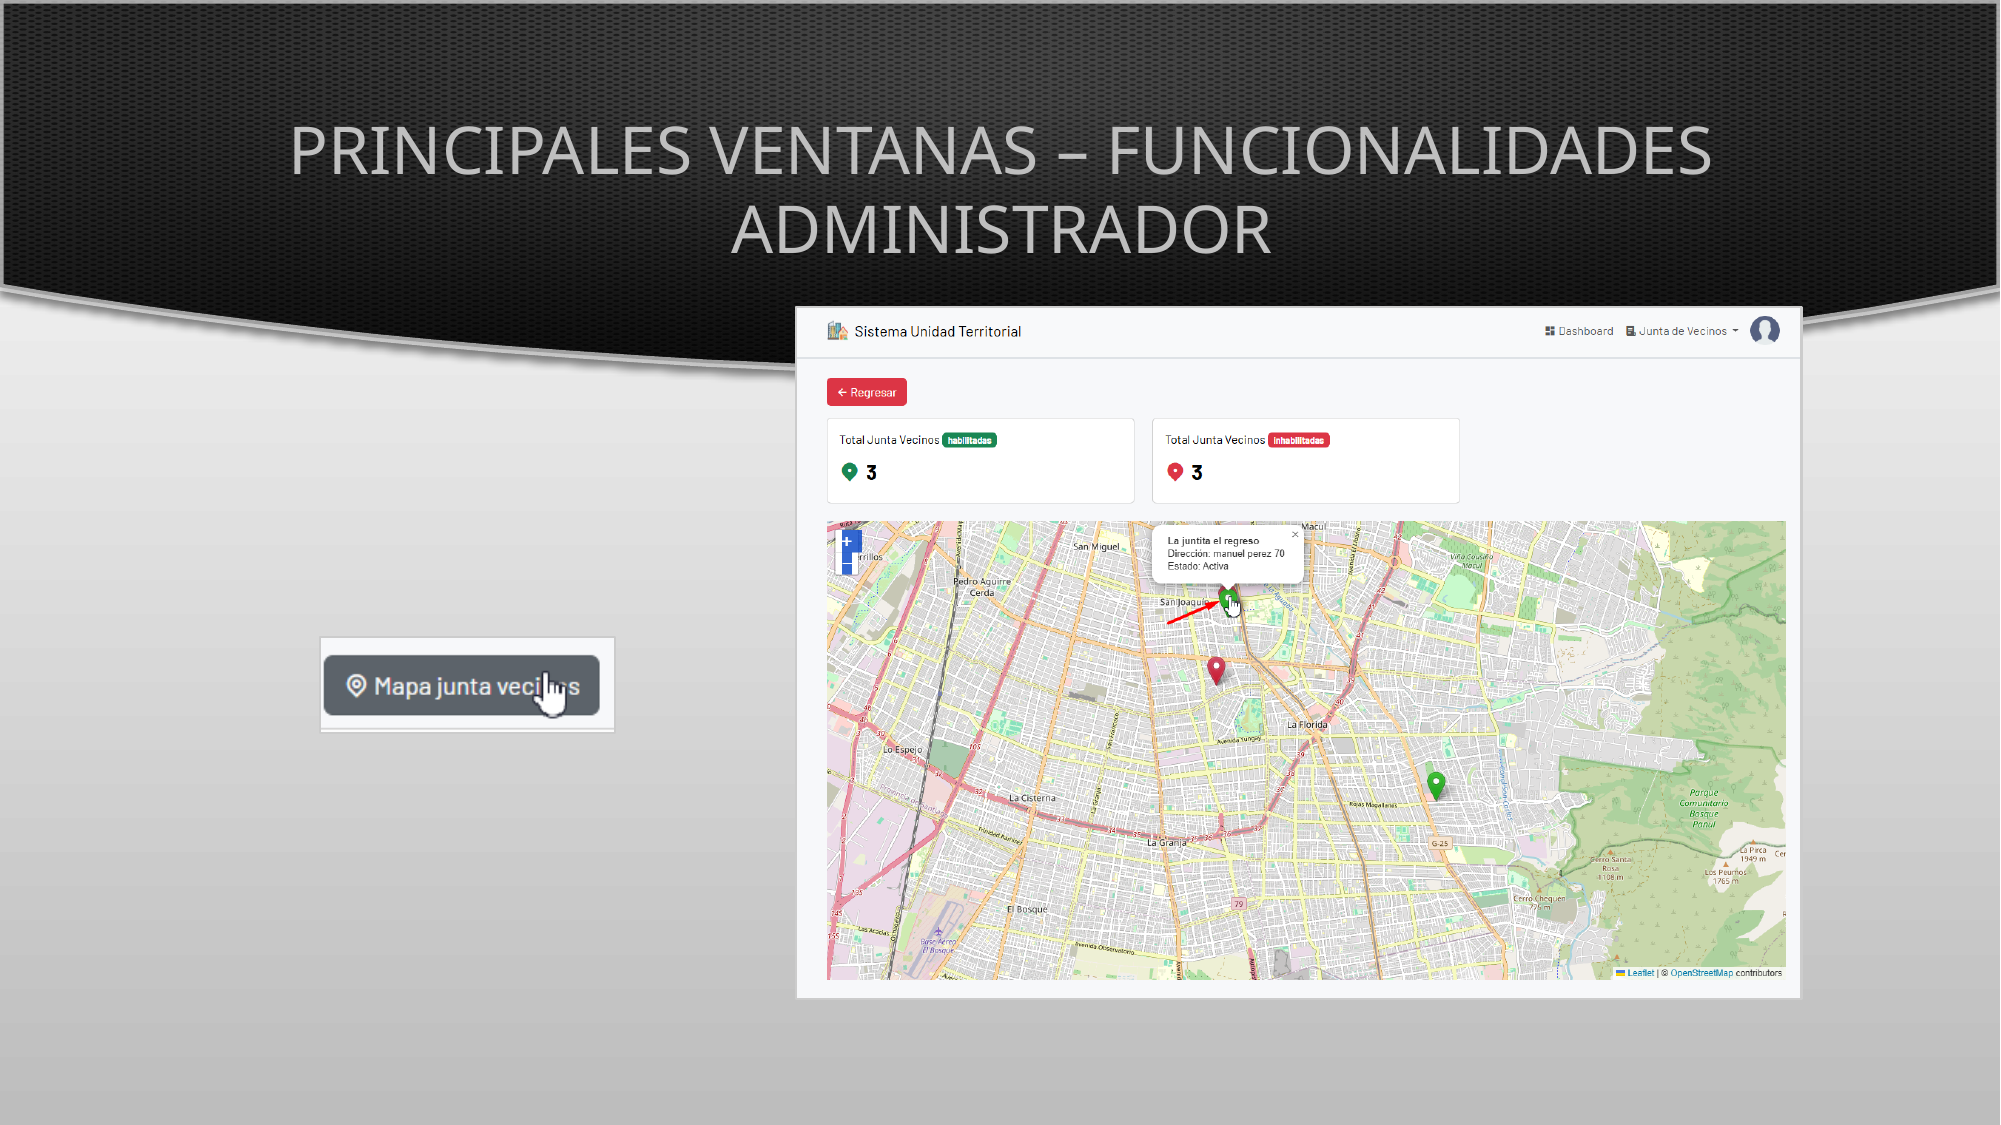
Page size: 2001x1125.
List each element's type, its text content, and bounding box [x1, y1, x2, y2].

title Principales ventanas – funcionalidades administrador [61, 99, 1943, 275]
picture [796, 308, 1801, 999]
text_box [0, 0, 2000, 369]
text_box [0, 303, 2000, 1125]
picture [321, 638, 614, 733]
